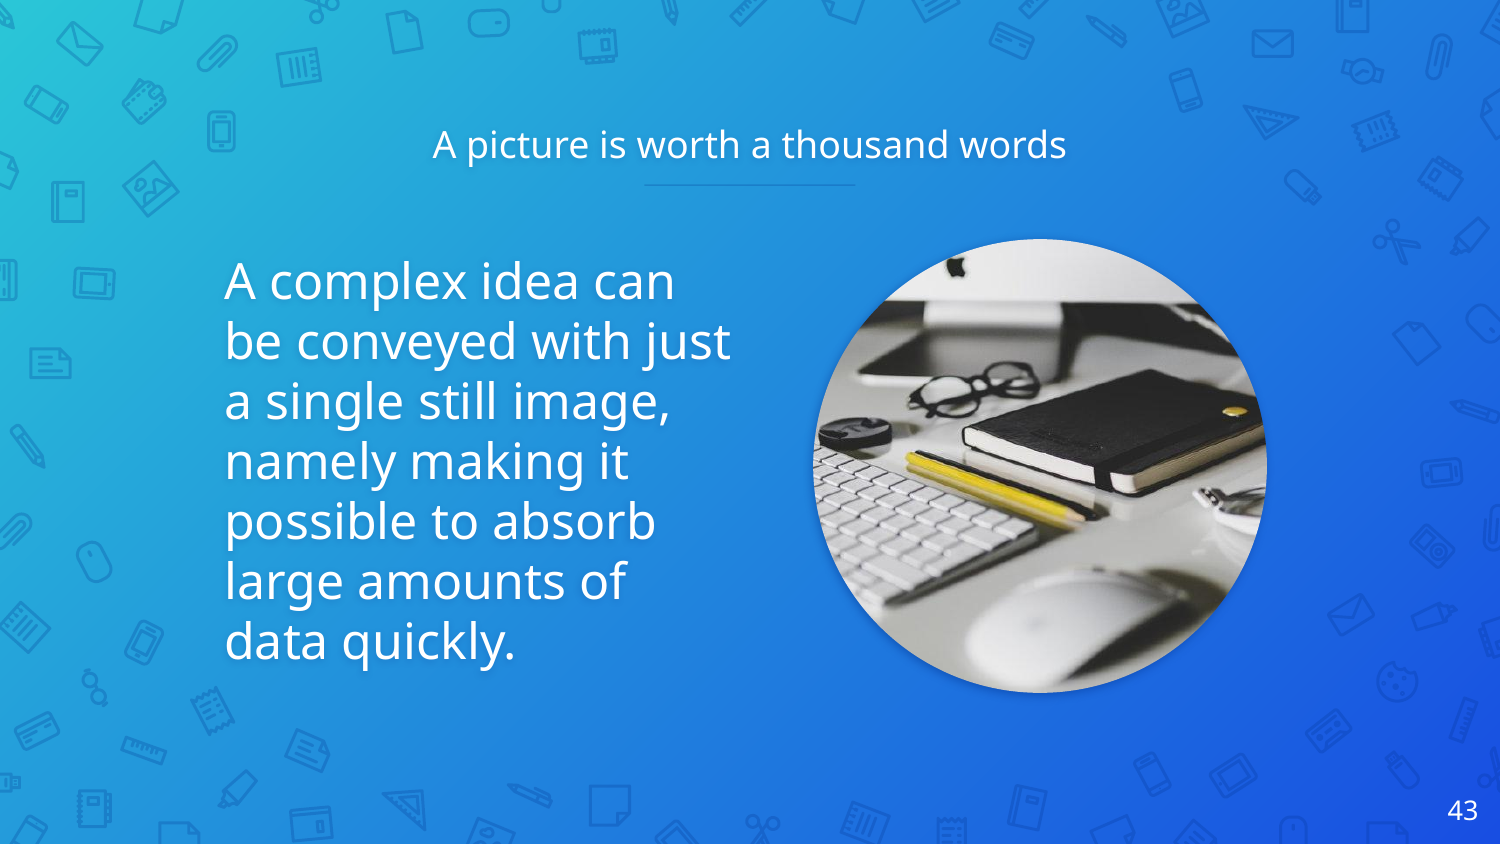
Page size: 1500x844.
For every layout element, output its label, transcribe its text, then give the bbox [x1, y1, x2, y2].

picture [812, 238, 1268, 694]
list A complex idea can be conveyed with just a single still image, namely making it possible to absorb large amounts of data quickly. [209, 232, 757, 686]
title A picture is worth a thousand words [182, 58, 1318, 182]
slide_number 43 [1403, 779, 1494, 844]
